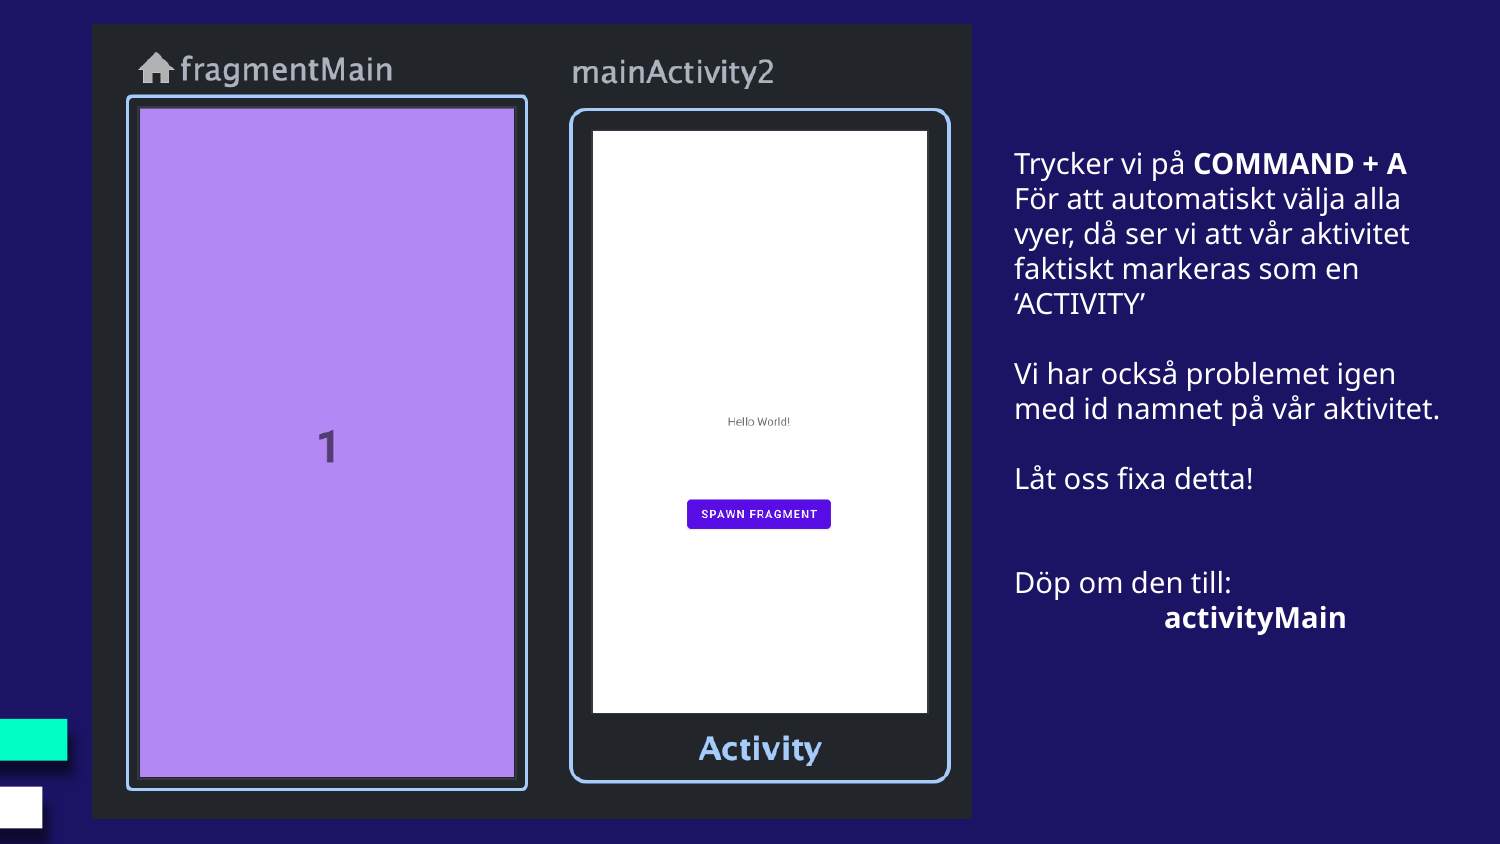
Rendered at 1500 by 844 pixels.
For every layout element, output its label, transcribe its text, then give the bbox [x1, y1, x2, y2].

picture [92, 24, 973, 819]
text_box [0, 718, 68, 761]
text_box [0, 786, 43, 829]
text_box Trycker vi på COMMAND + A För att automatiskt välja alla vyer, då ser vi att vår aktivitet faktiskt markeras som en ‘ACTIVITY’ Vi har också problemet igen med id namnet på vår aktivitet. Låt oss fixa detta! Döp om den till: activityMain [999, 130, 1472, 650]
